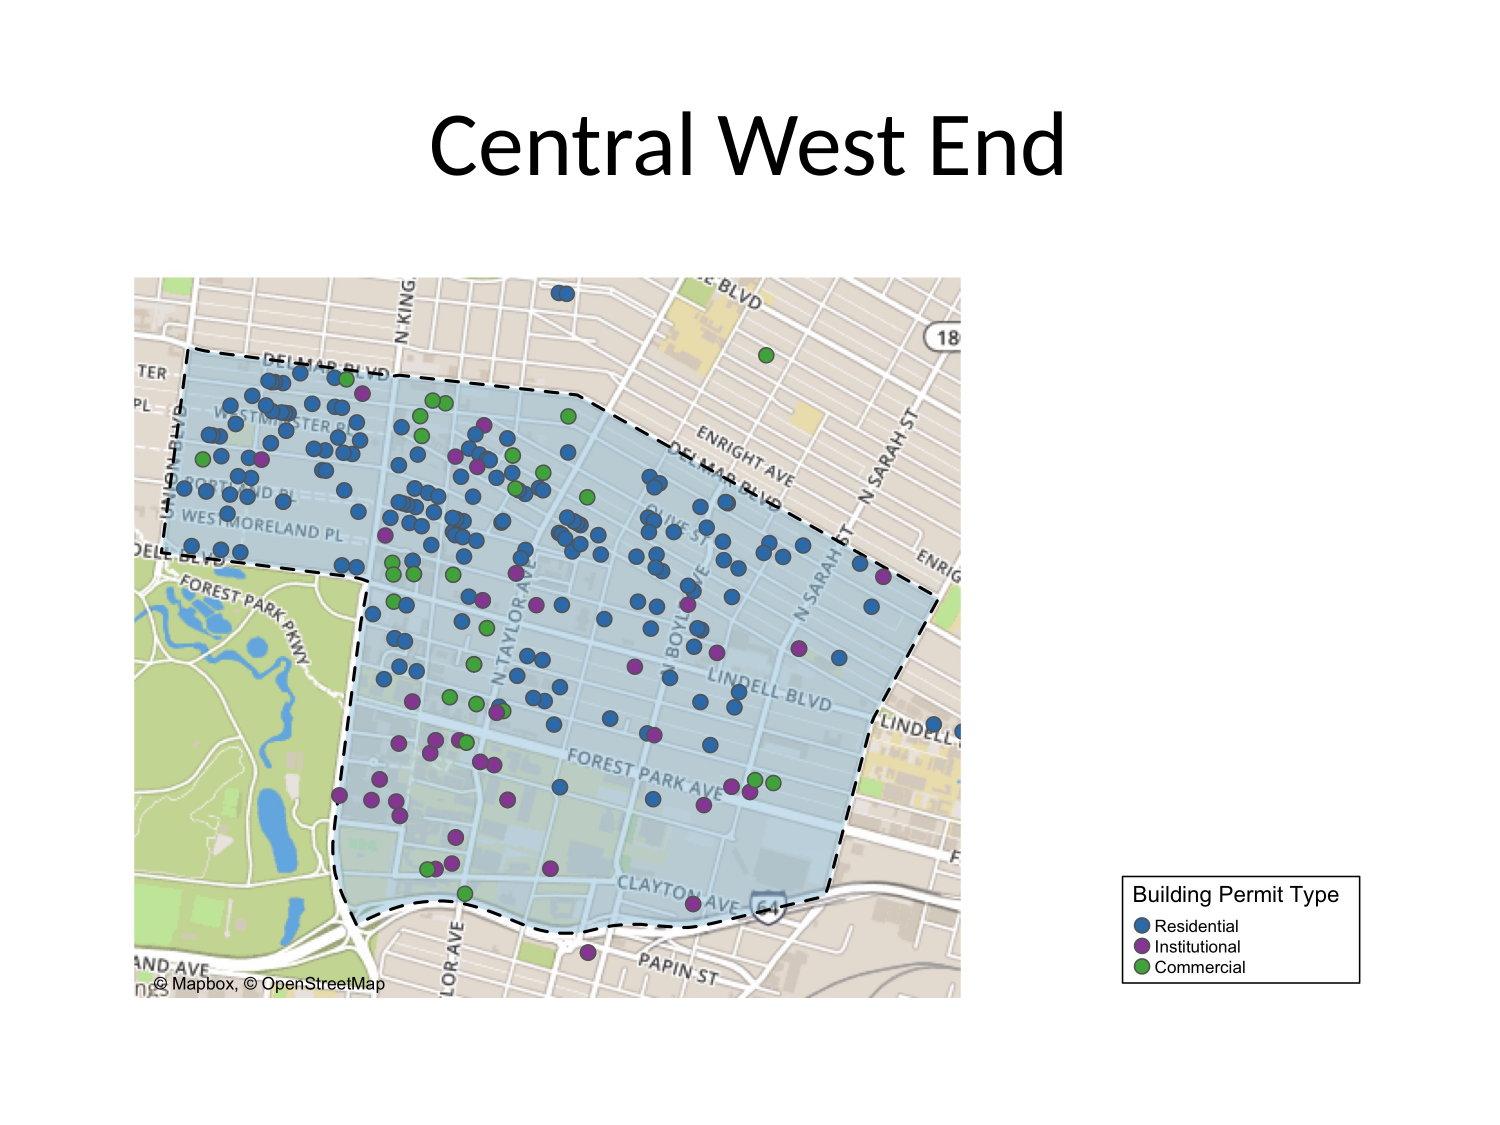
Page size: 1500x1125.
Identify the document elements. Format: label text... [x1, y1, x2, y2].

title Central West End [75, 45, 1425, 233]
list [74, 262, 1426, 1013]
